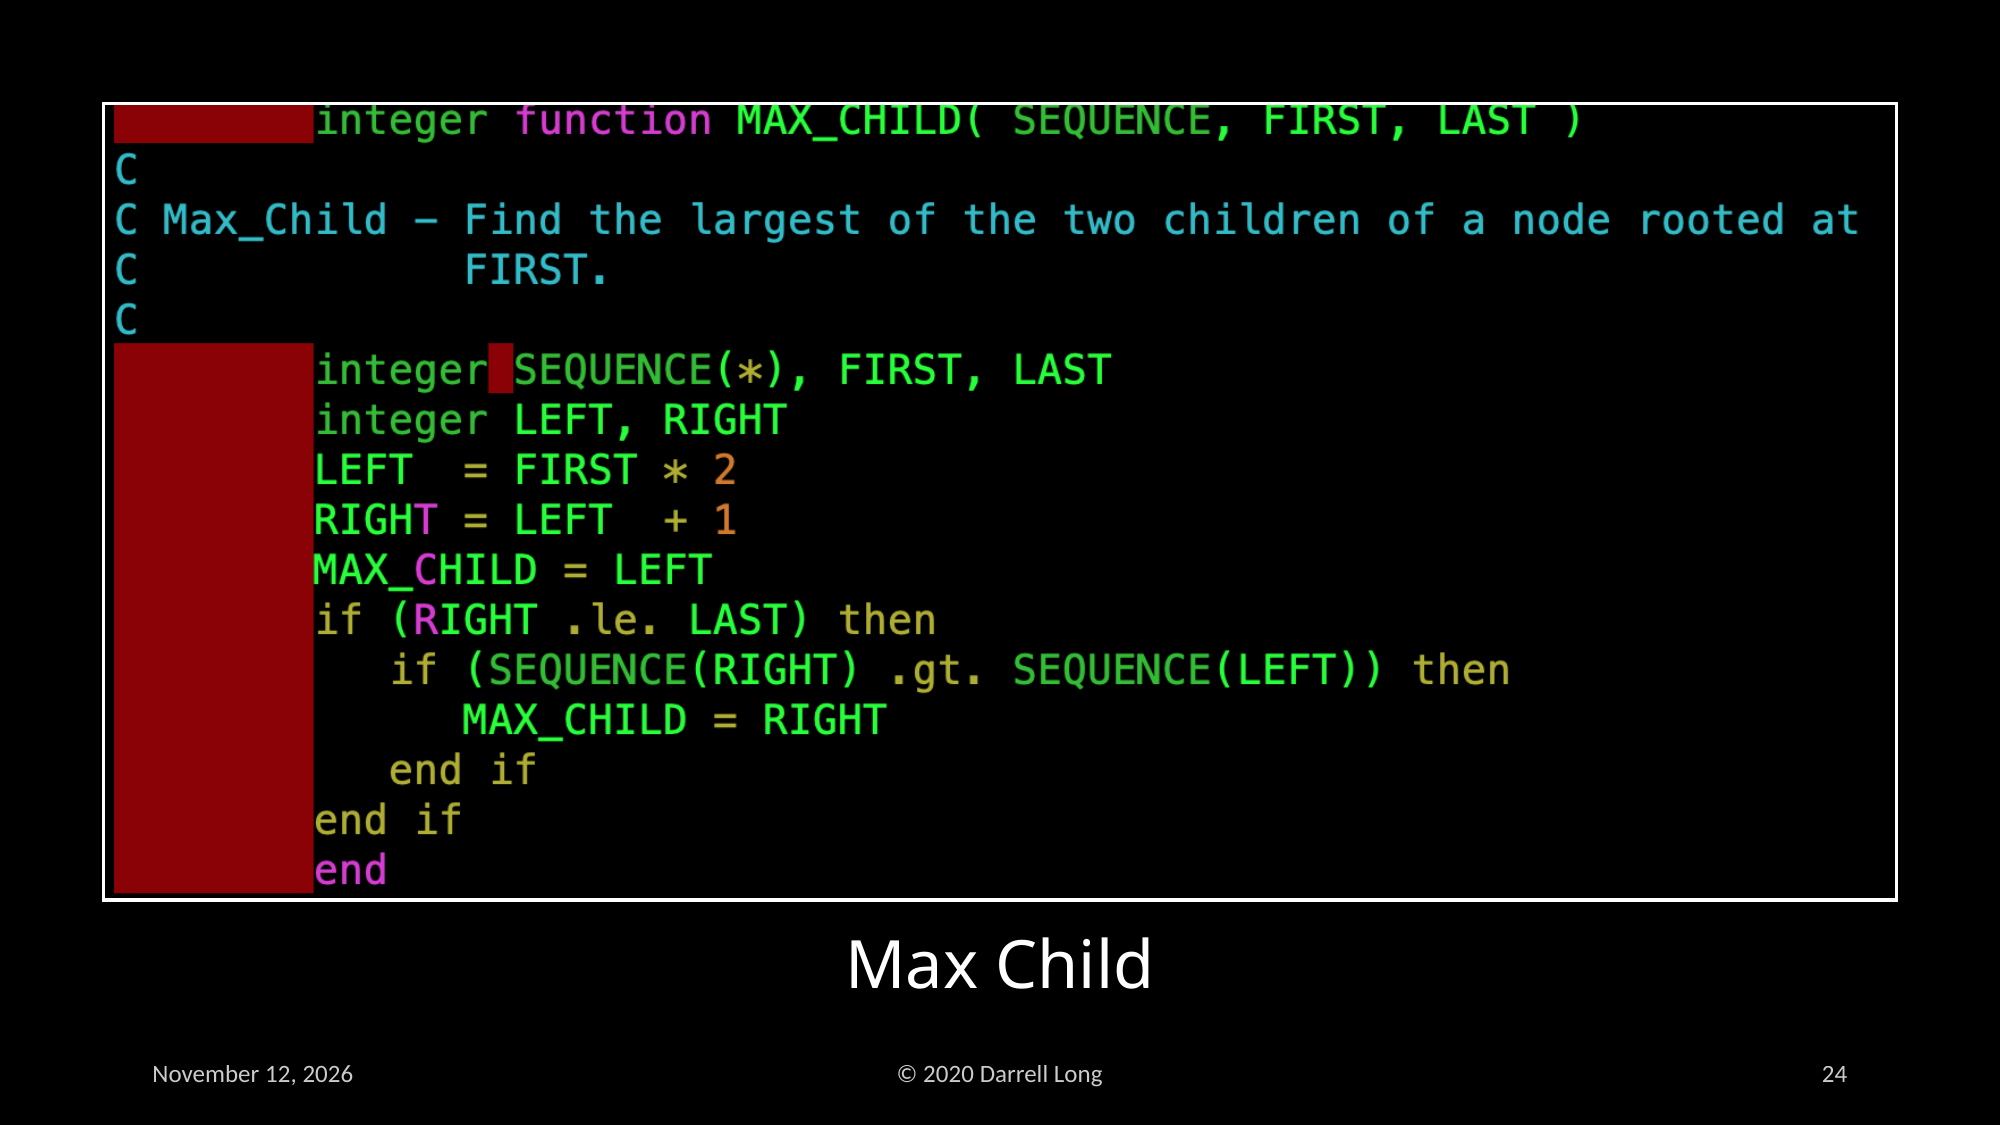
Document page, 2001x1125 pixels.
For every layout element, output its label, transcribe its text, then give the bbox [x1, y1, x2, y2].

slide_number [137, 1042, 588, 1103]
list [104, 104, 1895, 899]
footer © 2020 Darrell Long [662, 1042, 1338, 1103]
title Max Child [105, 914, 1895, 1020]
slide_number 24 [1412, 1042, 1863, 1103]
